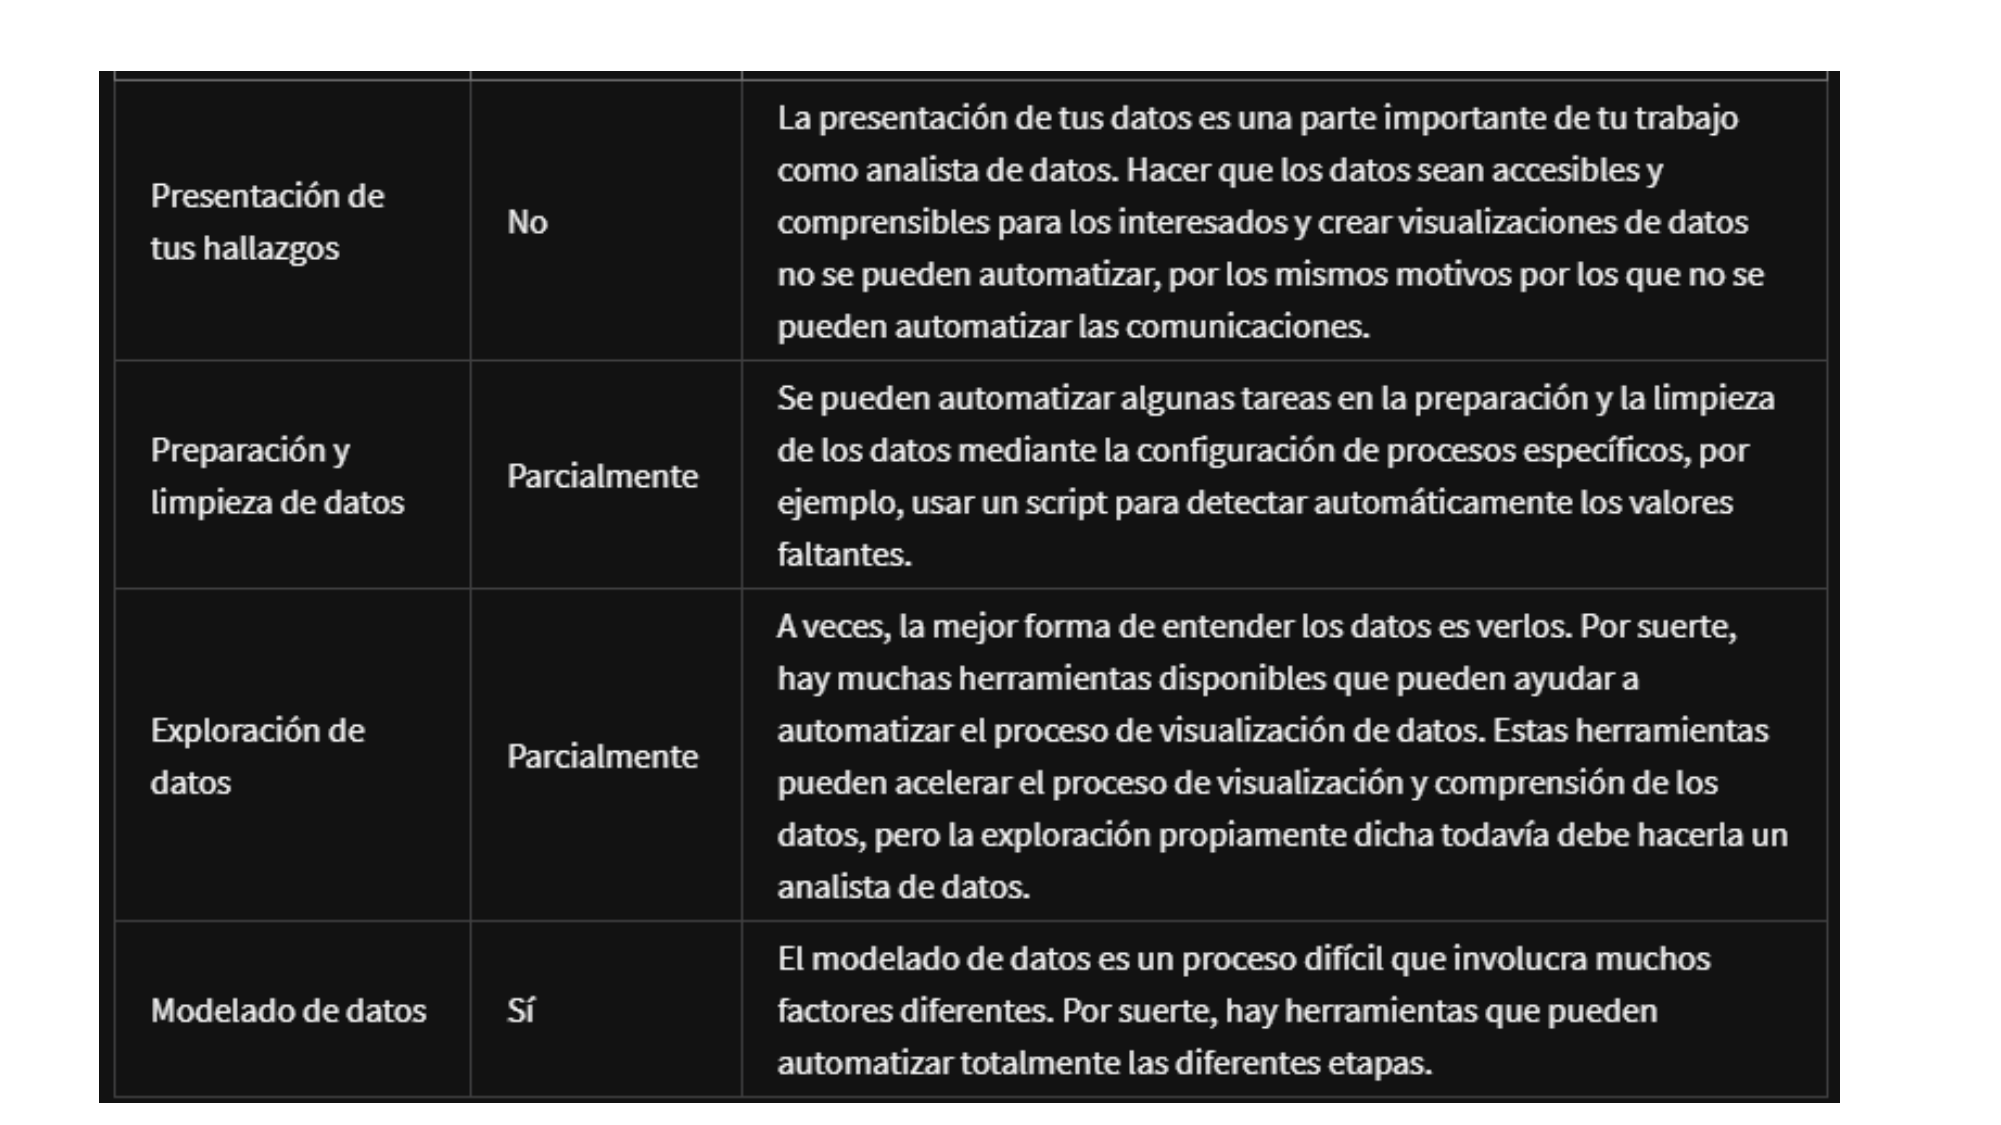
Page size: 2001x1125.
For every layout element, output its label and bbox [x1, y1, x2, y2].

list [99, 71, 1840, 1103]
